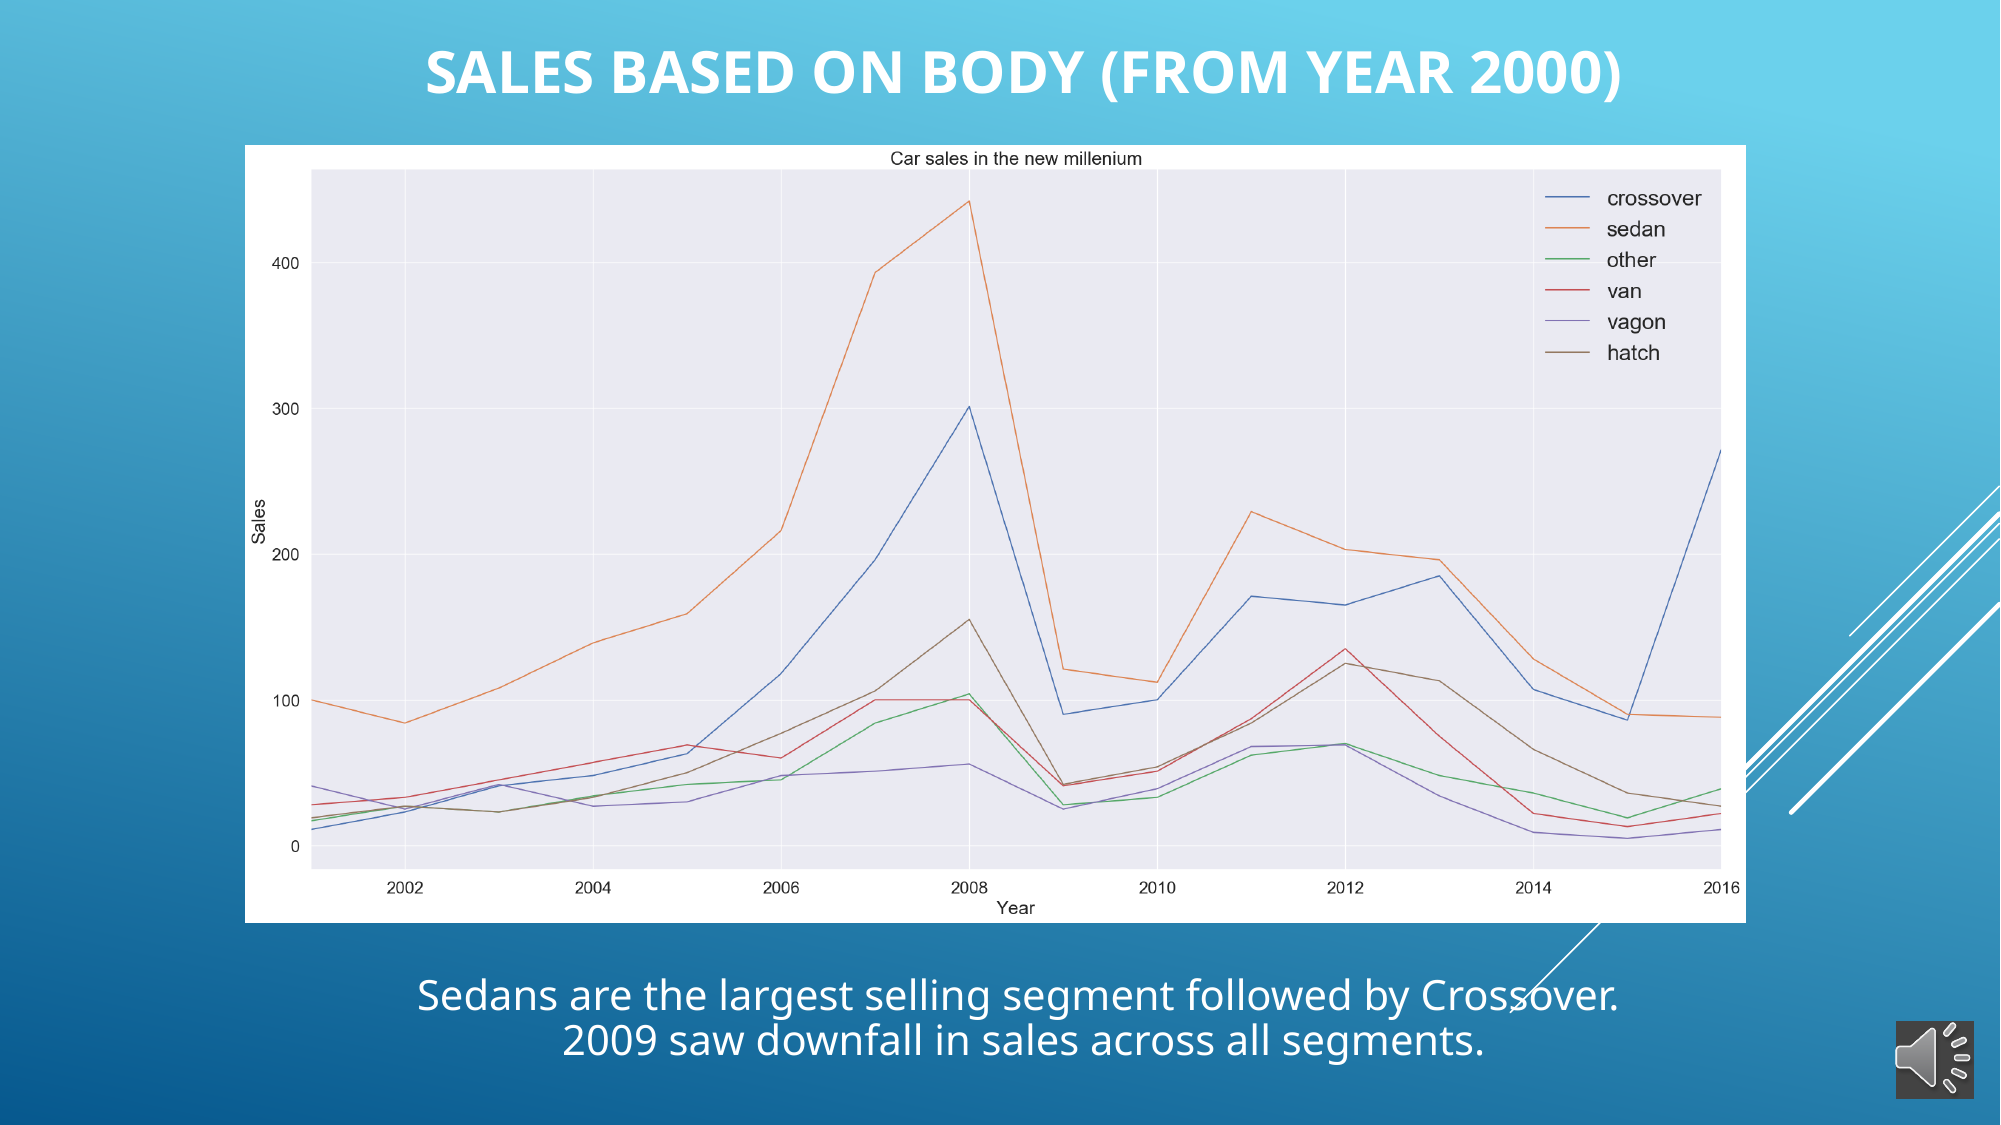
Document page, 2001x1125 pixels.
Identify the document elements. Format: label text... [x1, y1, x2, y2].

title Sales based on Body (from year 2000) [302, 32, 1746, 109]
text_box Sedans are the largest selling segment followed by Crossover. 2009 saw downfall in sales across all segments. [255, 973, 1792, 1067]
picture [1894, 1019, 1976, 1101]
picture [245, 145, 1746, 924]
